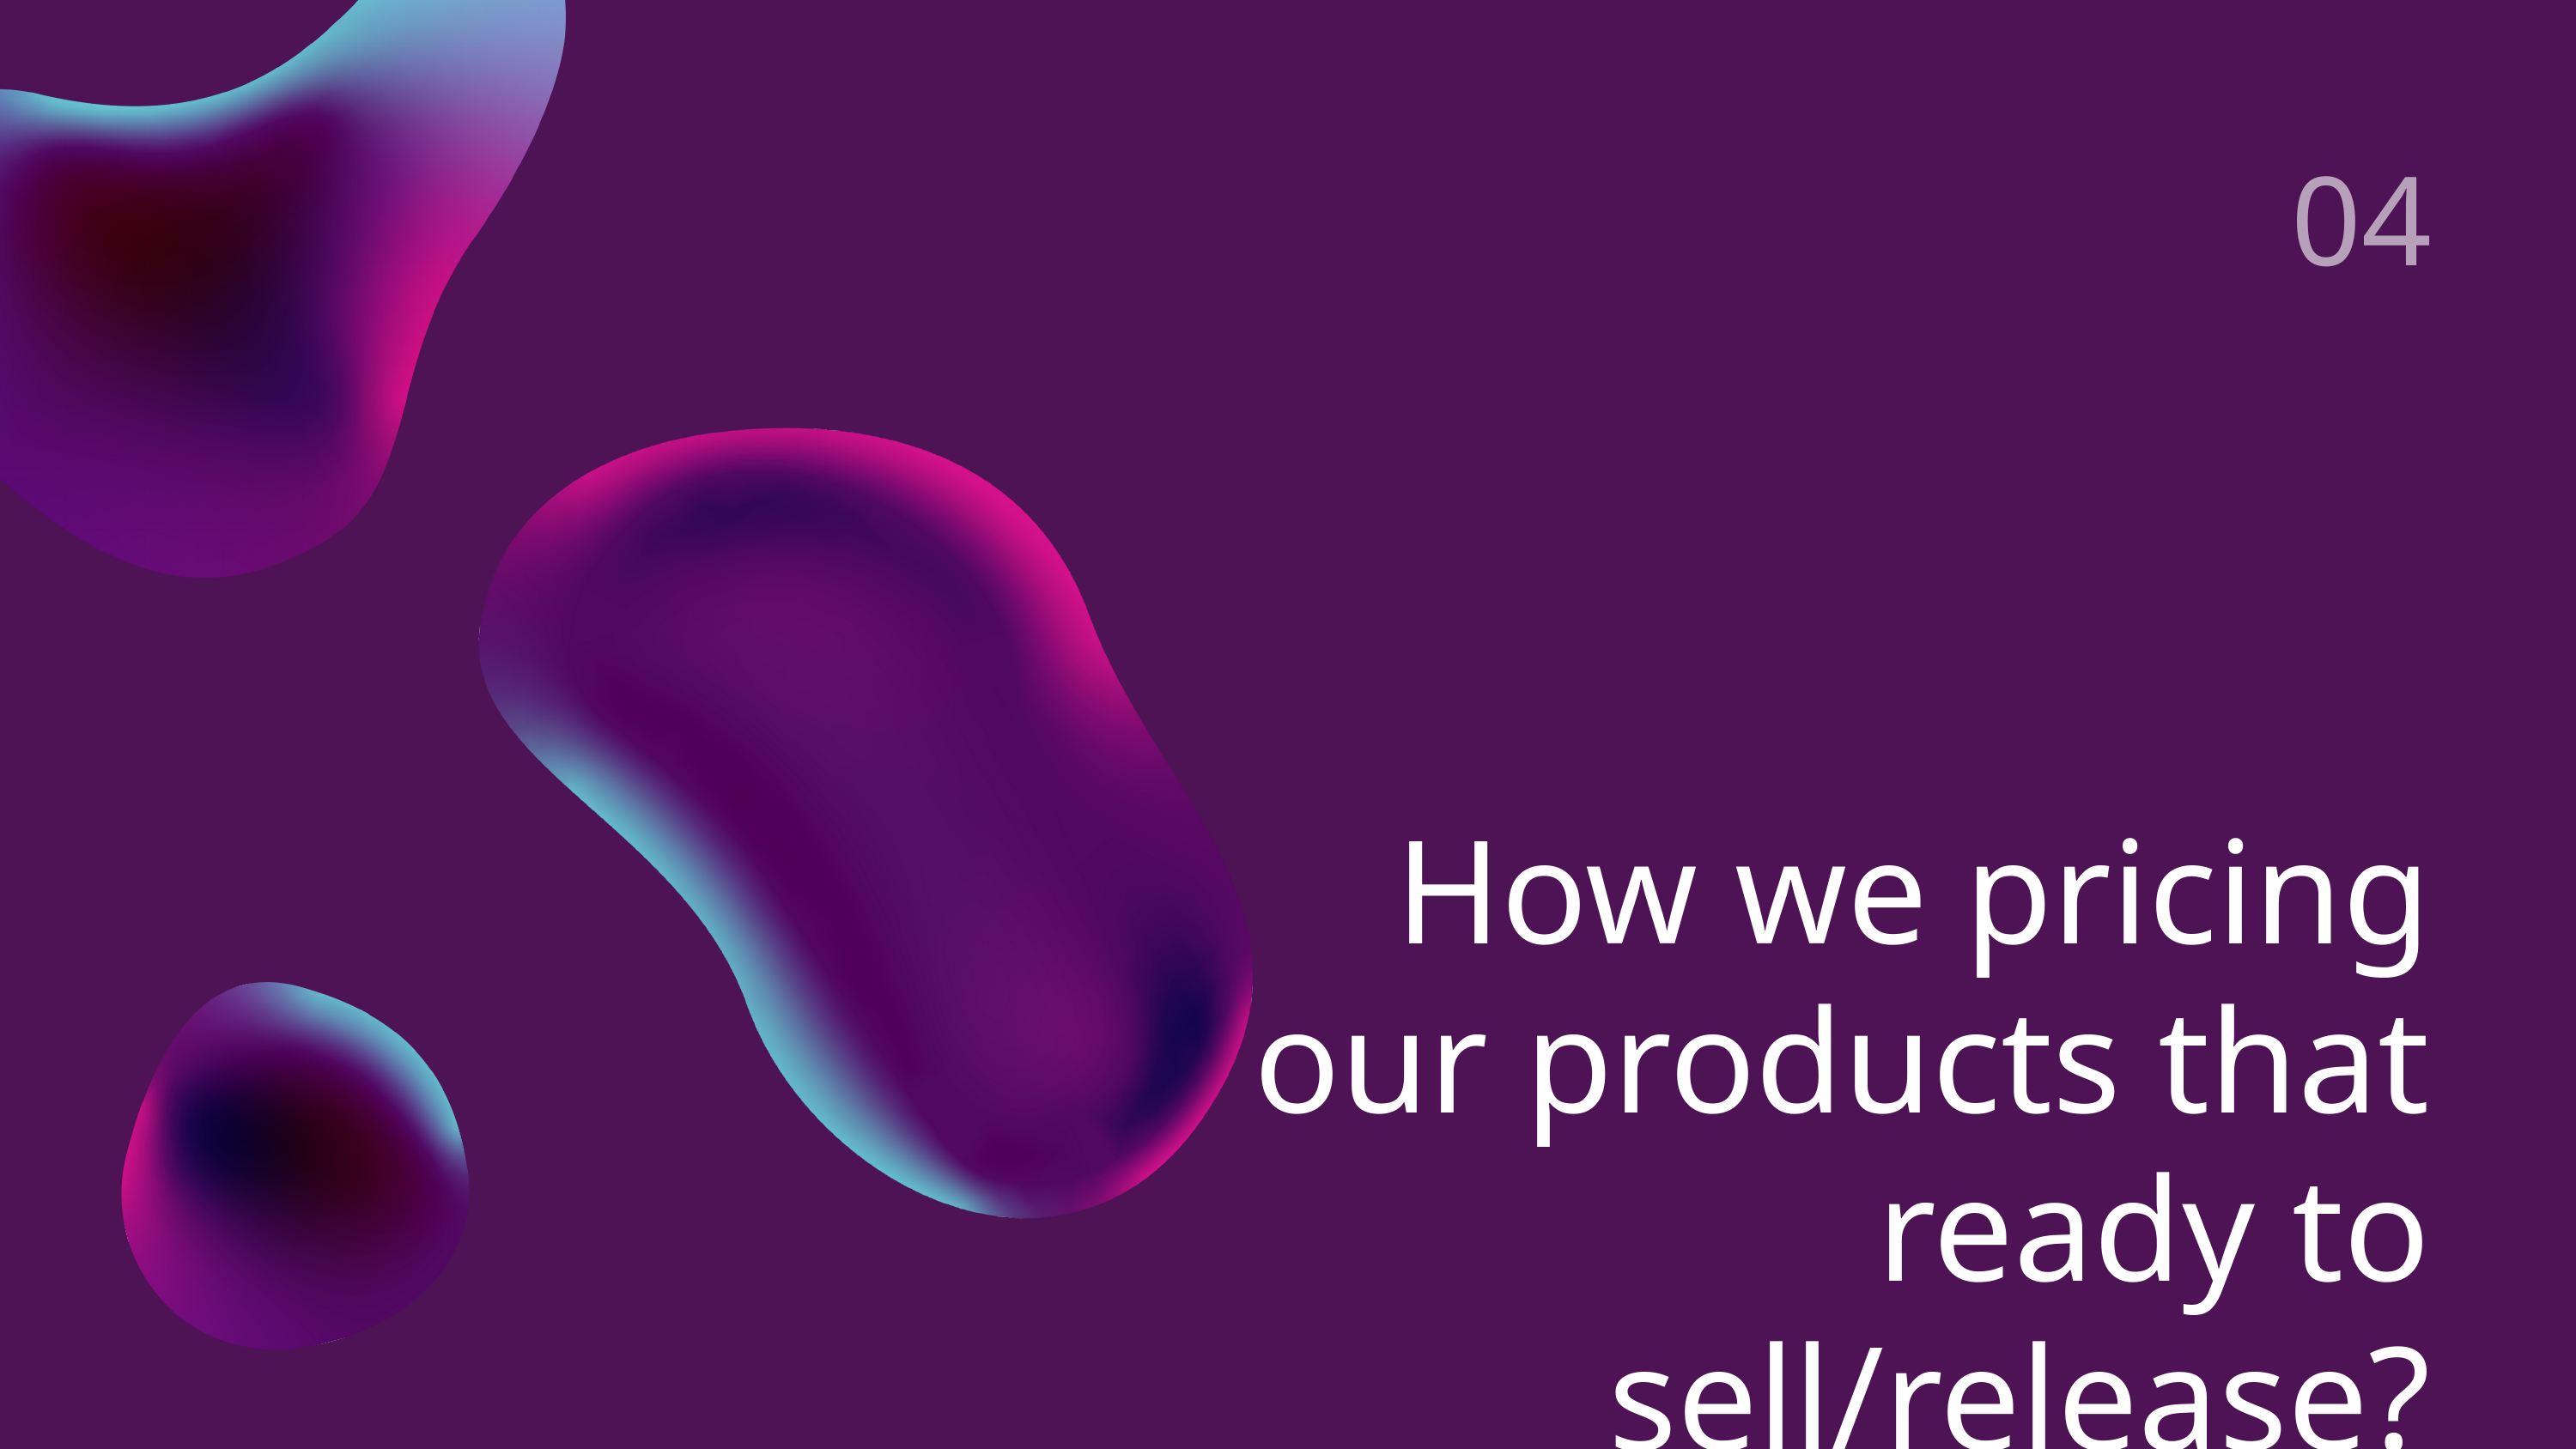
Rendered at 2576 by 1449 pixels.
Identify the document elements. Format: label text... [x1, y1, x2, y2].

text_box How we pricing our products that ready to sell/release? [1138, 803, 2432, 1449]
text_box 04 [2223, 144, 2433, 290]
picture [0, 0, 1298, 1385]
